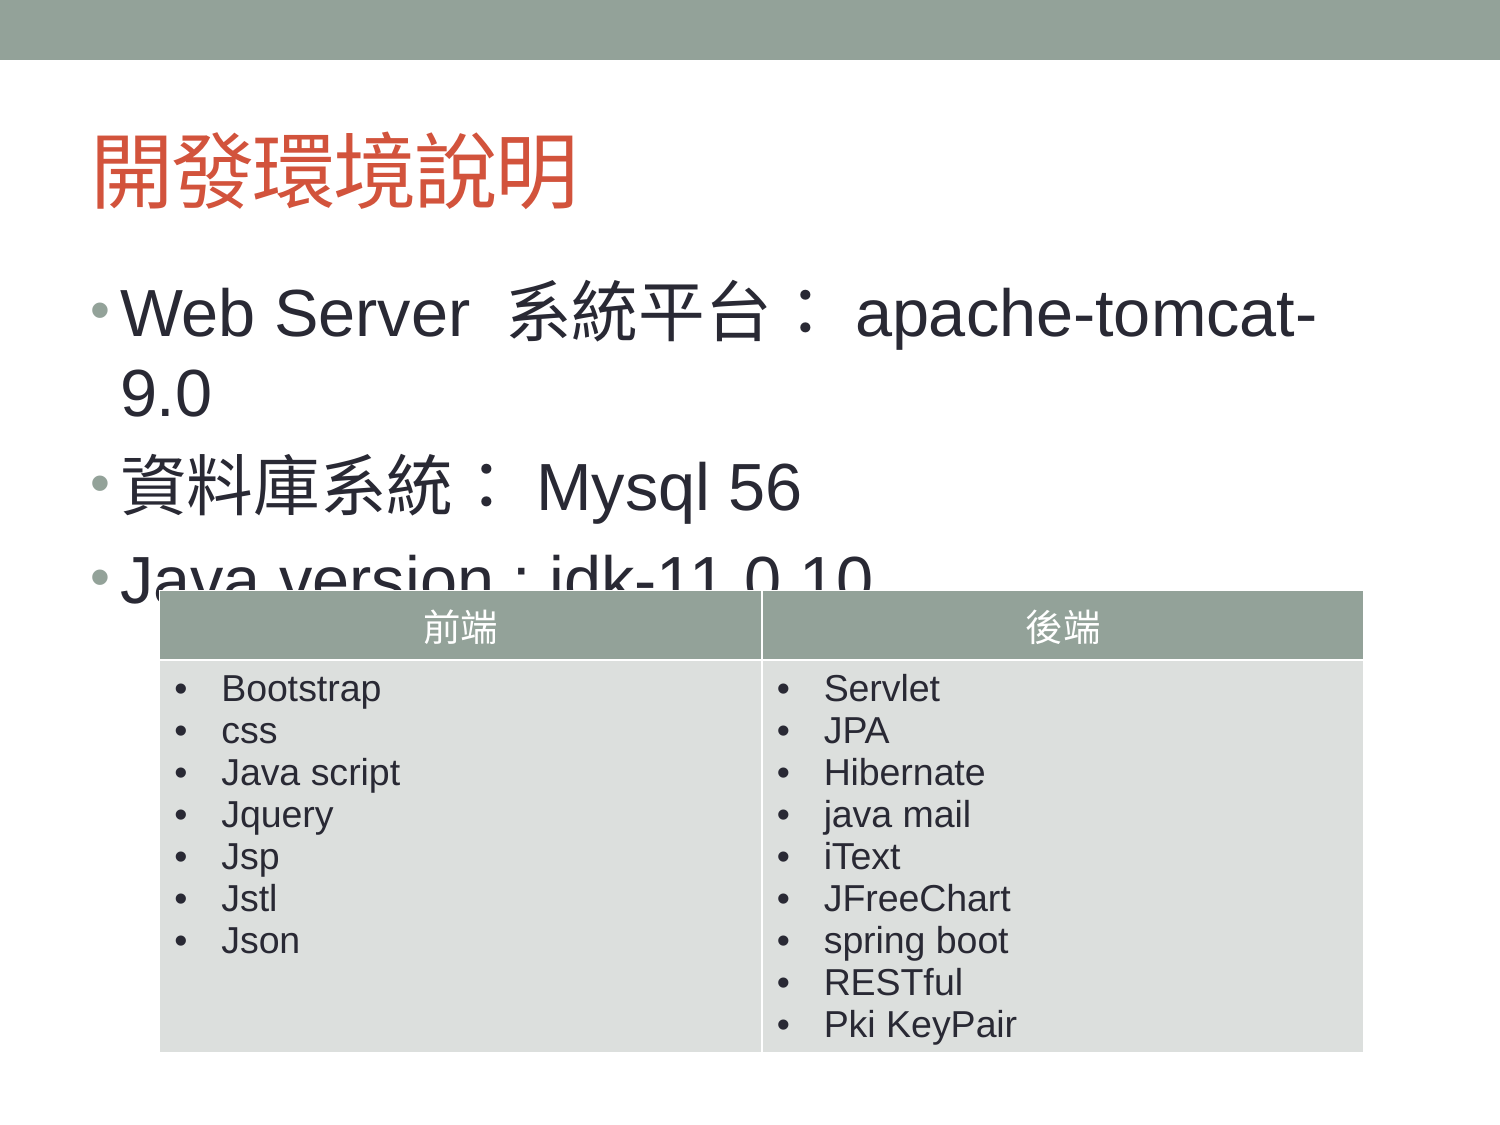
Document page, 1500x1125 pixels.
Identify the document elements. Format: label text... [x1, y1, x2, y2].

title 開發環境說明 [75, 87, 1425, 250]
table_cell Bootstrap css Java script Jquery Jsp Jstl Json [160, 661, 761, 1052]
table_cell Servlet JPA Hibernate java mail iText JFreeChart spring boot RESTful Pki KeyPair [763, 661, 1363, 1052]
table_header 前端 [160, 591, 761, 659]
list Web Server 系統平台：apache-tomcat-9.0 資料庫系統：Mysql 56 Java version : jdk-11.0.10 [75, 262, 1425, 551]
table_header 後端 [763, 591, 1363, 659]
